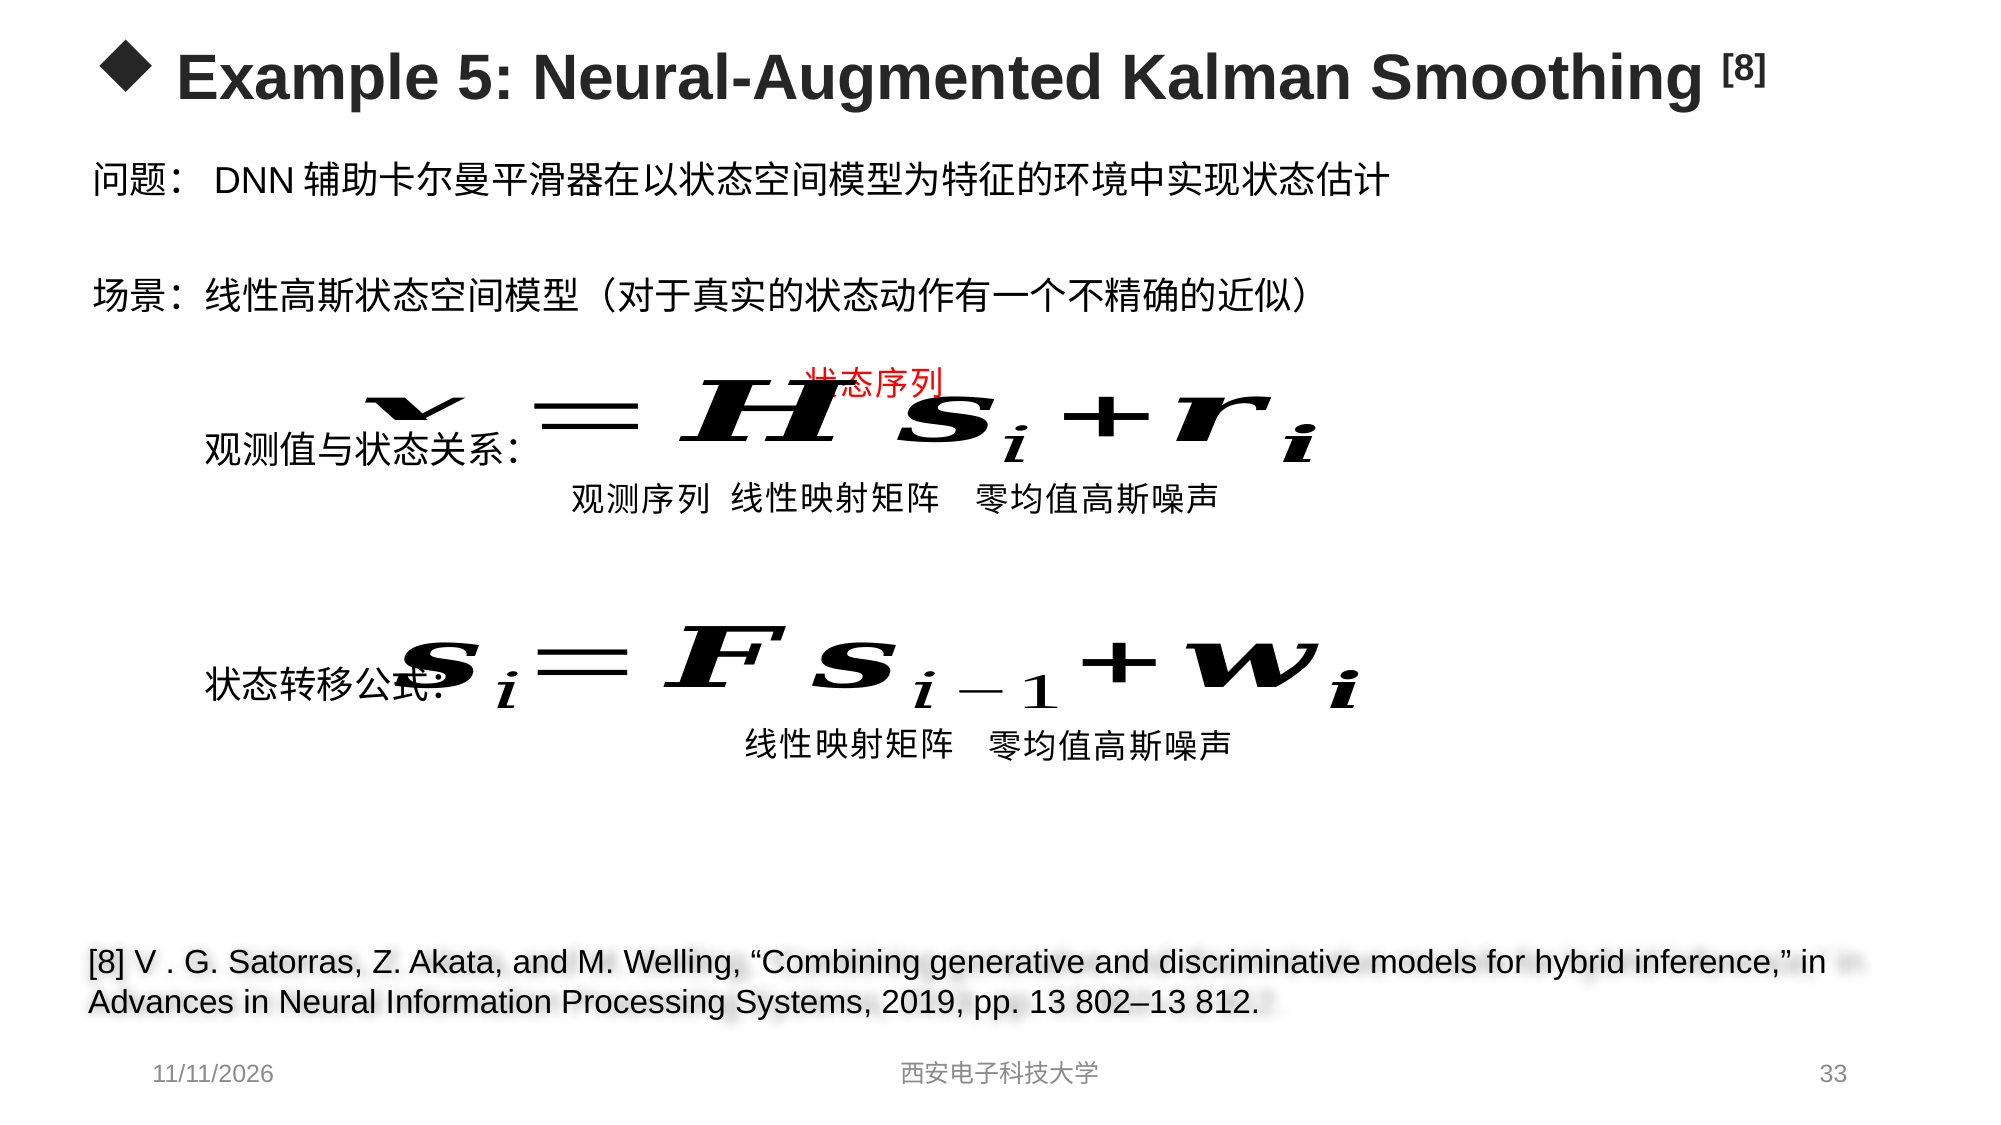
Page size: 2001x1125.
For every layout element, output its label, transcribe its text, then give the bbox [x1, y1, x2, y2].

text_box 问题：DNN辅助卡尔曼平滑器在以状态空间模型为特征的环境中实现状态估计 场景：线性高斯状态空间模型（对于真实的状态动作有一个不精确的近似） [77, 134, 1407, 325]
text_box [188, 343, 1325, 521]
slide_number 33 [1412, 1042, 1863, 1103]
footer 西安电子科技大学 [662, 1042, 1338, 1103]
text_box [8] V . G. Satorras, Z. Akata, and M. Welling, “Combining generative and discriminative models for hybrid inference,” in Advances in Neural Information Processing Systems, 2019, pp. 13 802–13 812. [73, 933, 1961, 1028]
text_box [188, 613, 1364, 768]
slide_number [137, 1042, 588, 1103]
title Example 5: Neural-Augmented Kalman Smoothing [8] [79, 36, 1863, 121]
